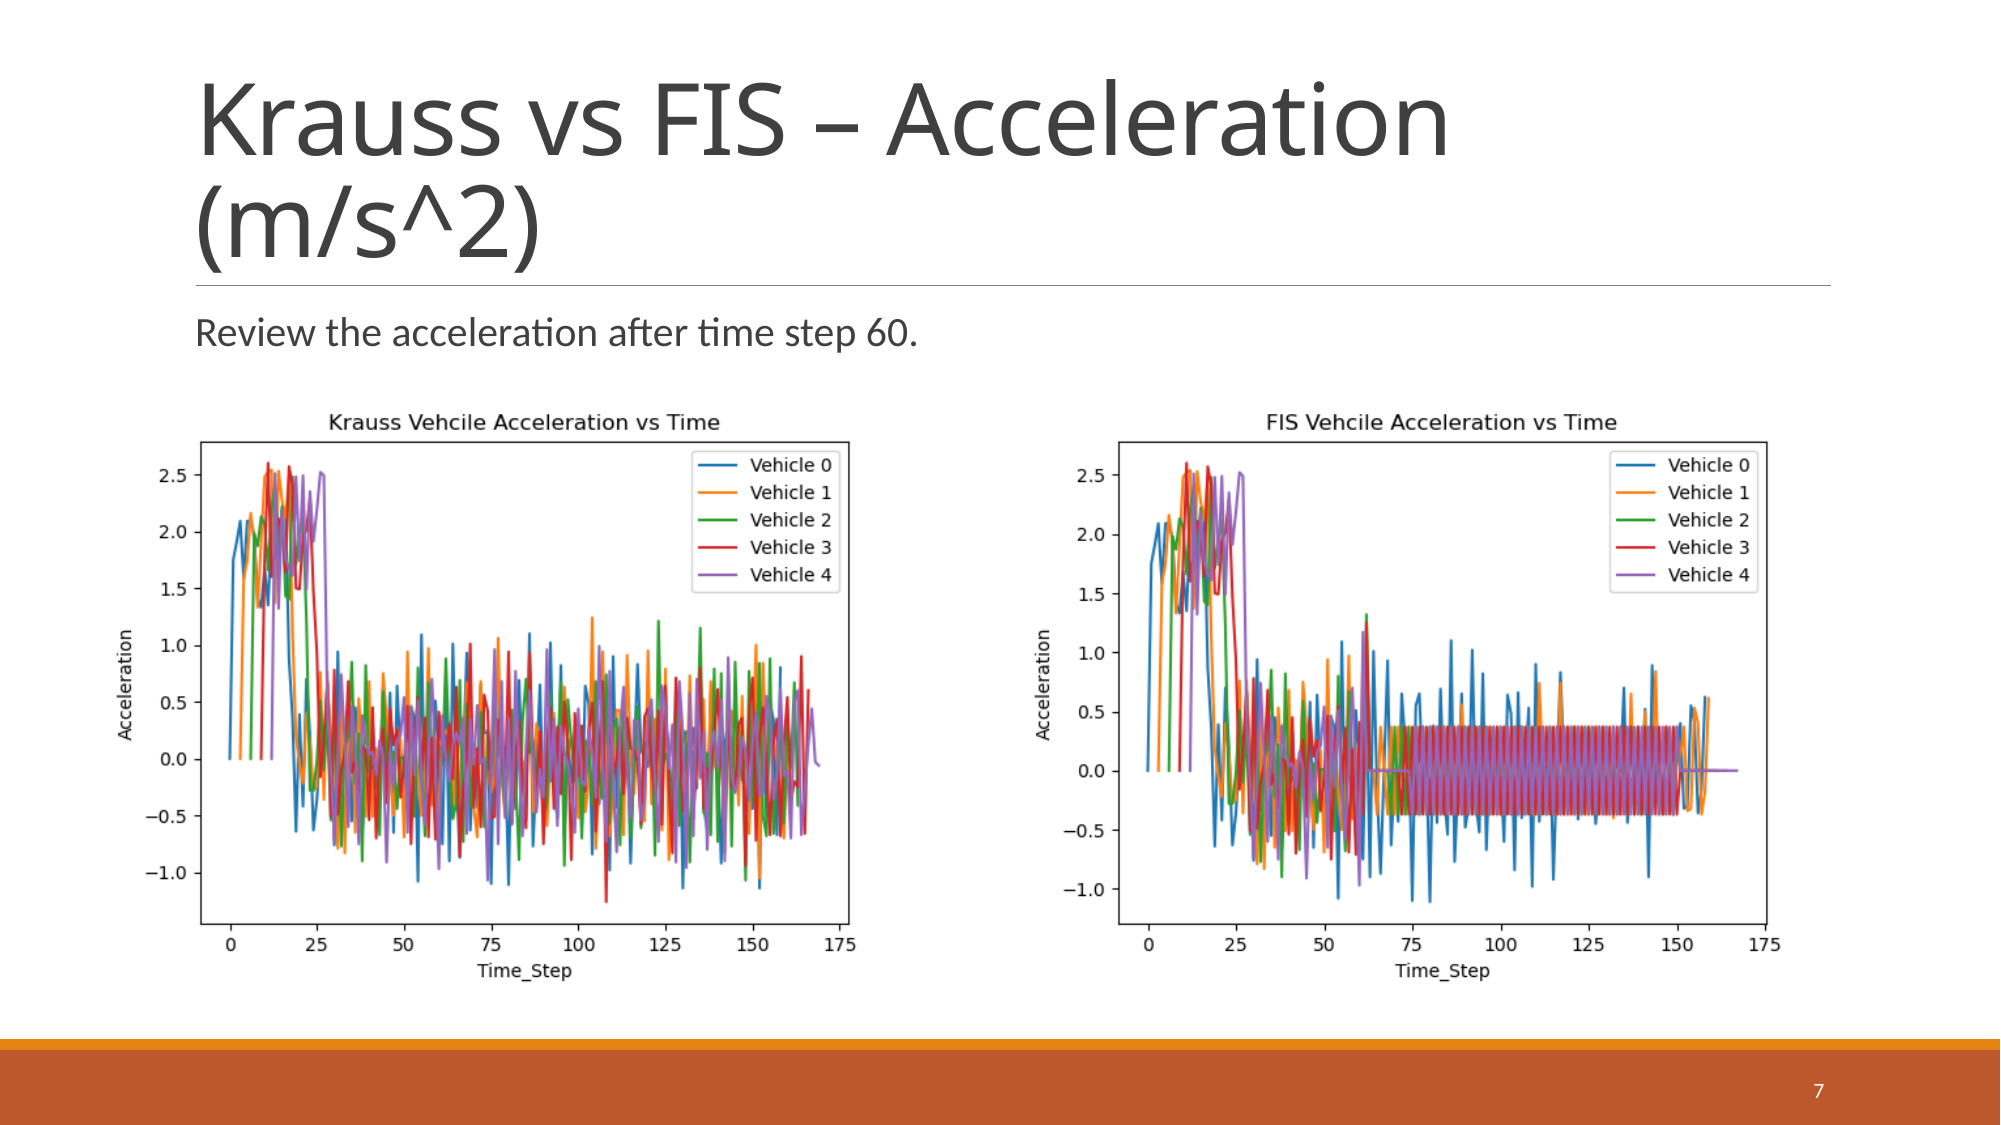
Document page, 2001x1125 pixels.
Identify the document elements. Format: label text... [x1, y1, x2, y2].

list Review the acceleration after time step 60. [180, 302, 1830, 963]
picture [96, 366, 933, 994]
title Krauss vs FIS – Acceleration (m/s^2) [180, 47, 1830, 285]
picture [1014, 366, 1851, 994]
slide_number 7 [1624, 1059, 1840, 1120]
